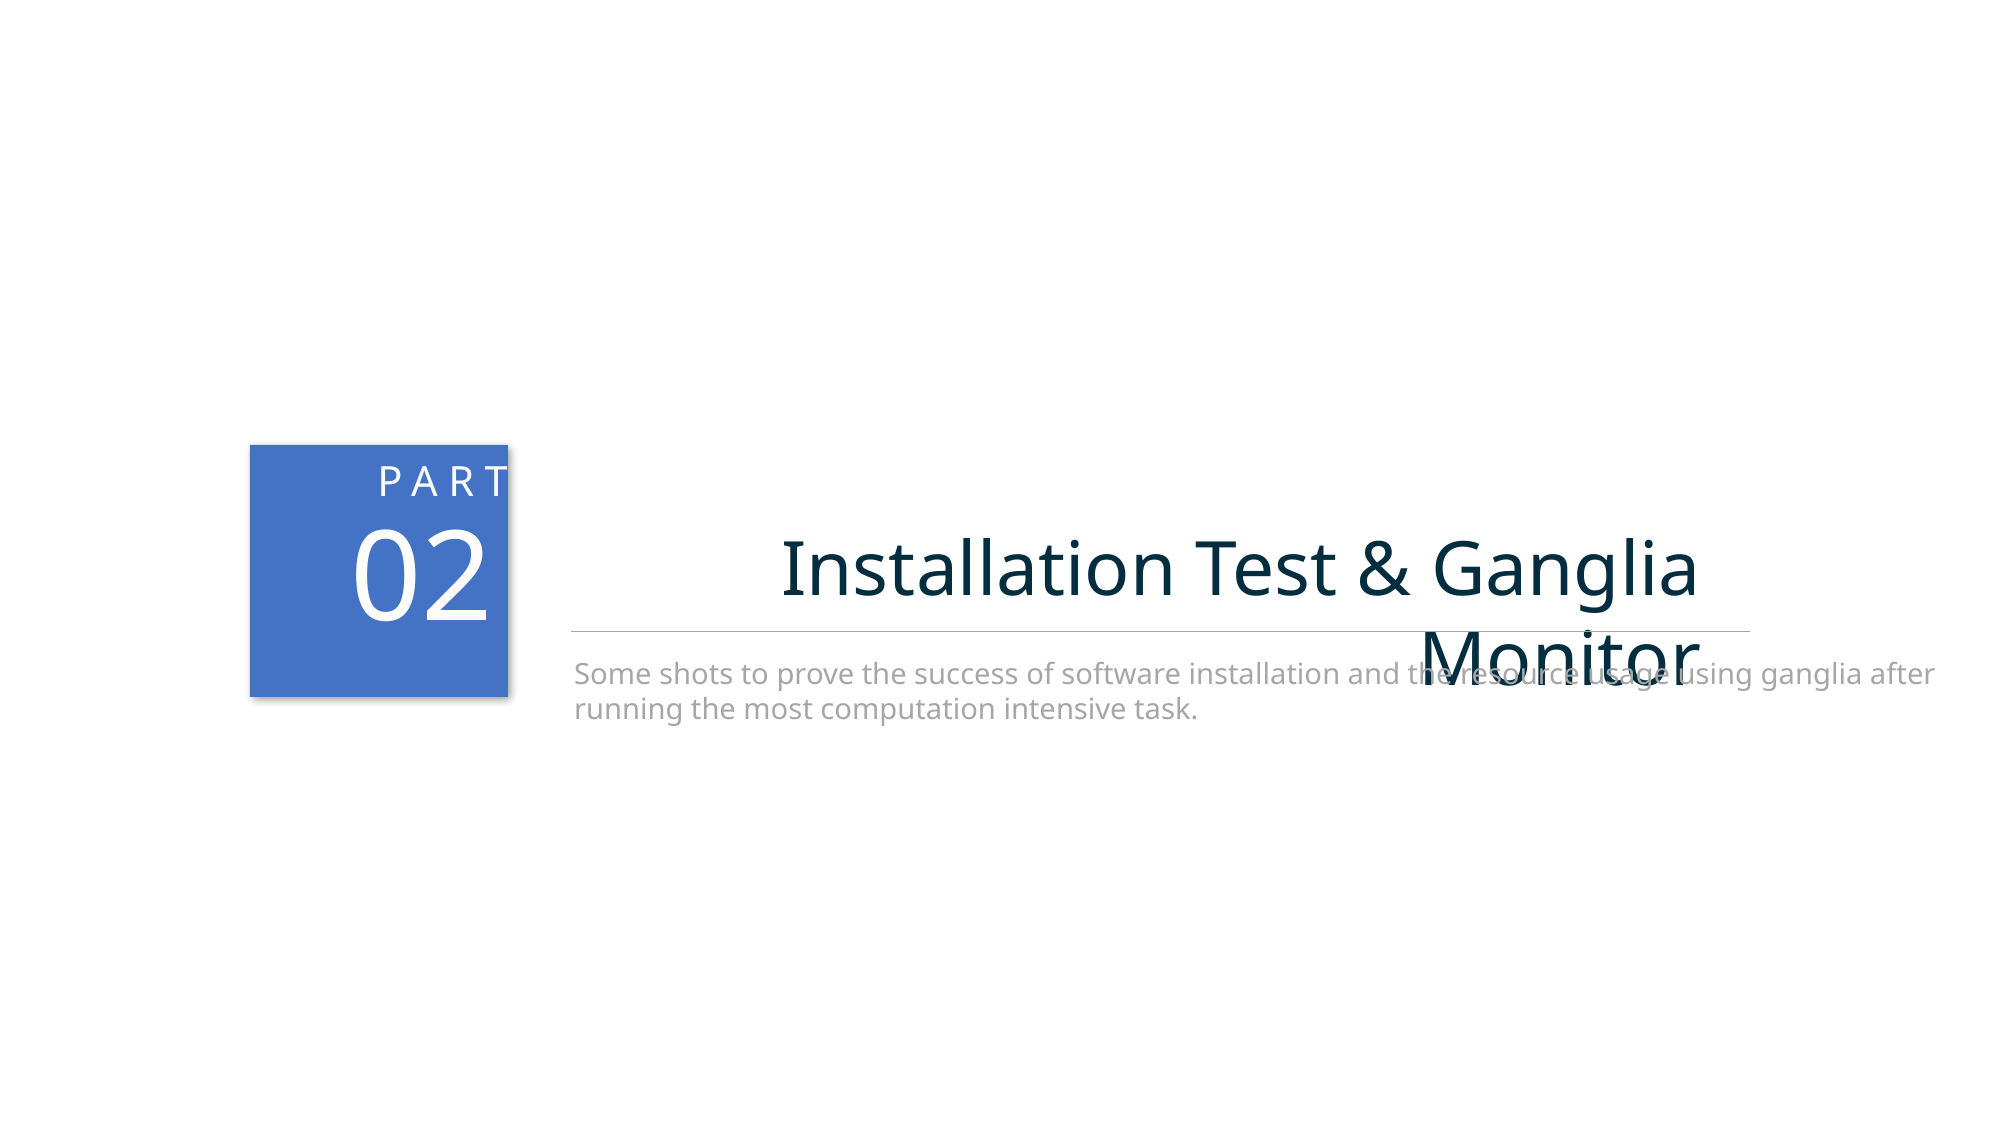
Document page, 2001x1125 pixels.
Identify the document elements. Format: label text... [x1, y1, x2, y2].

text_box Some shots to prove the success of software installation and the resource usage using ganglia after running the most computation intensive task. [559, 648, 2000, 733]
text_box Installation Test & Ganglia Monitor [518, 513, 1761, 700]
text_box PART [239, 447, 508, 513]
text_box 02 [249, 444, 509, 698]
